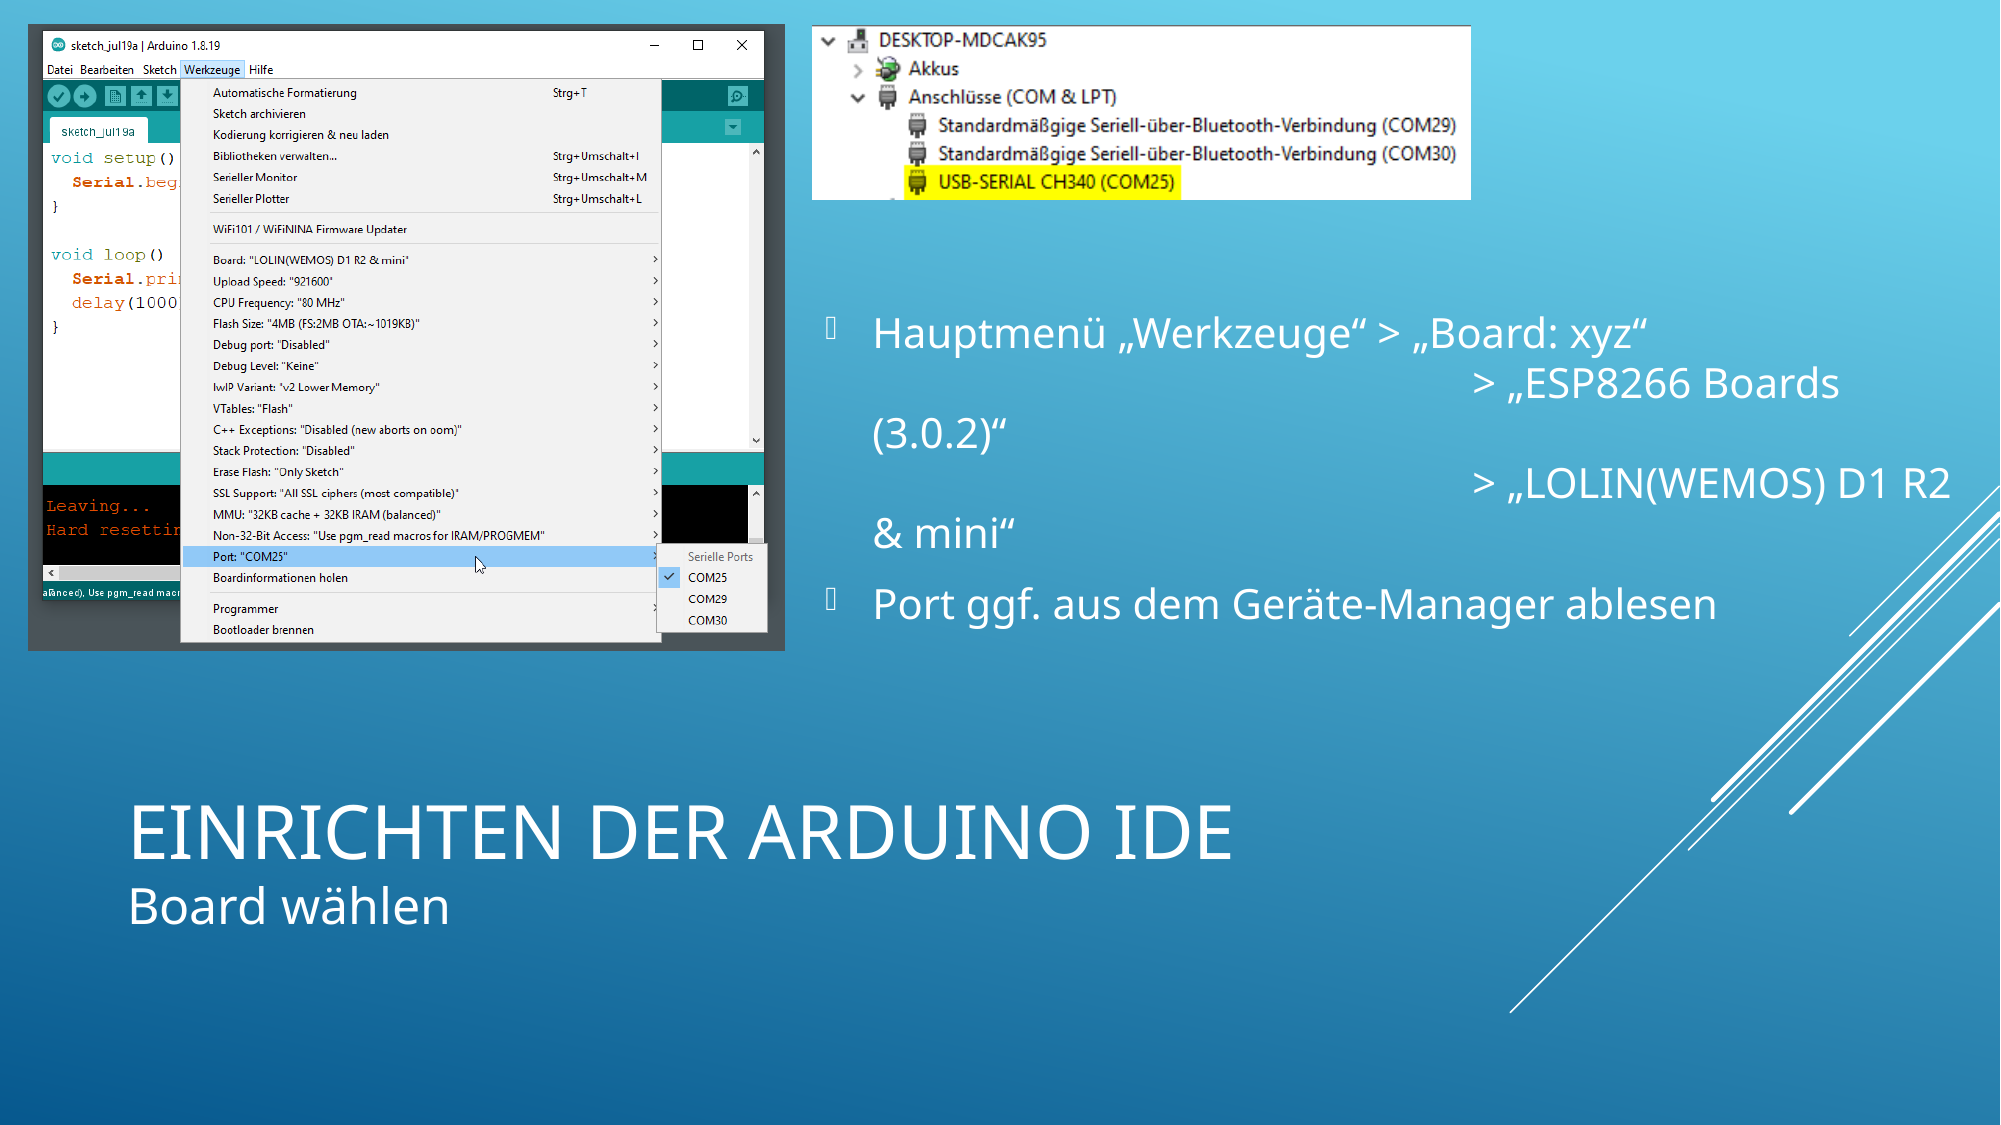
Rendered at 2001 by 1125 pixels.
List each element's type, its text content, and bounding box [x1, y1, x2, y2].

title Einrichten der Arduino IDE Board wählen [112, 736, 1513, 984]
picture [811, 25, 1471, 200]
picture [28, 24, 785, 651]
list Hauptmenü „Werkzeuge“ > „Board: xyz“ > „ESP8266 Boards (3.0.2)“ > „LOLIN(WEMOS) D1 R2 & mini“ Port ggf. aus dem Geräte-Manager ablesen [810, 235, 1988, 700]
